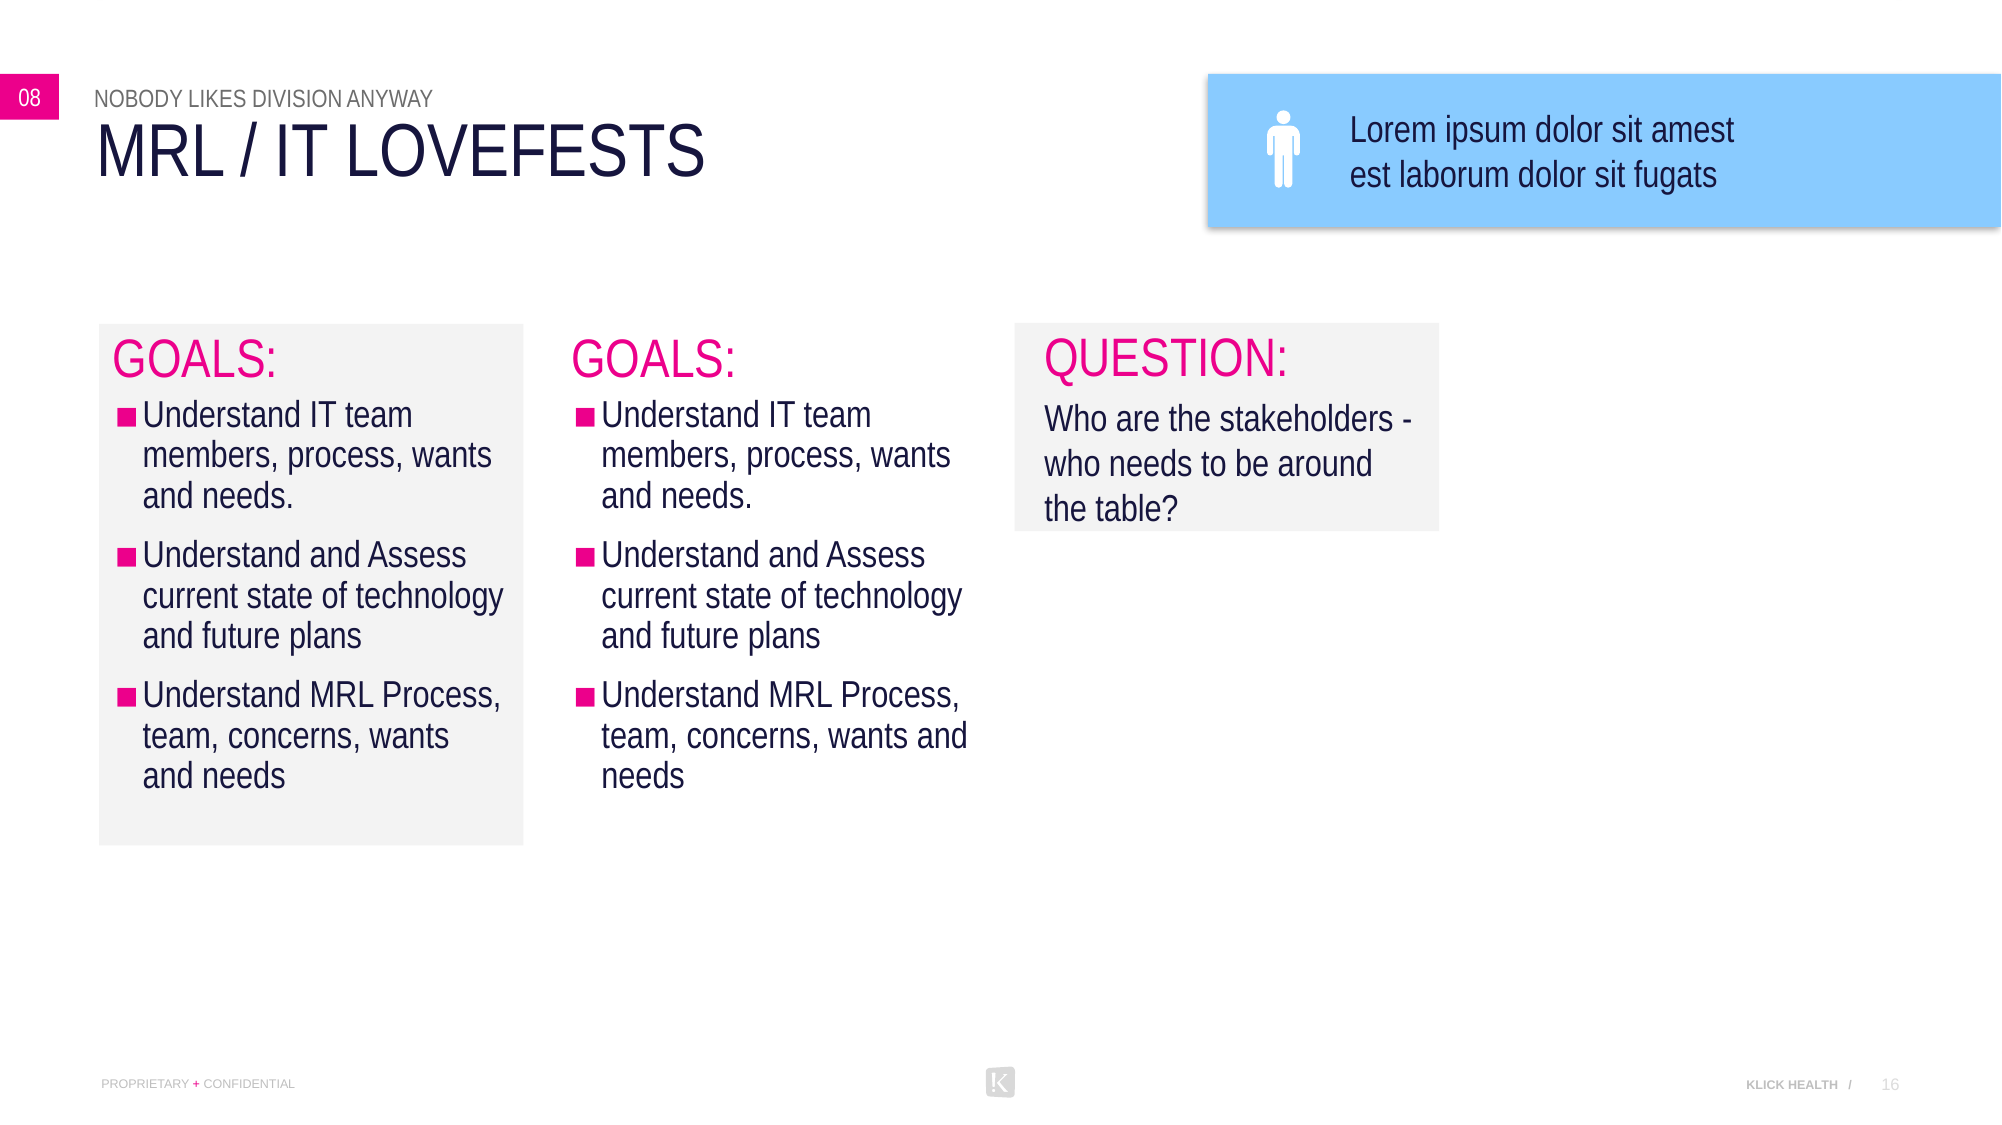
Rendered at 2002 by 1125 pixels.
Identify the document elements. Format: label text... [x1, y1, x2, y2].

list GOALS: Understand IT team members, process, wants and needs. Understand and Assess current state of technology and future plans Understand MRL Process, team, concerns, wants and needs [557, 323, 982, 803]
slide_number 16 [1860, 1073, 1900, 1094]
list 08 [0, 73, 59, 120]
list QUESTION: Who are the stakeholders - who needs to be around the table? [1014, 322, 1440, 532]
title MRL / IT LoveFESTS [96, 119, 1202, 192]
text_box Lorem ipsum dolor sit amest est laborum dolor sit fugats [1207, 73, 2001, 228]
list Nobody likes division anyway [87, 83, 1202, 114]
text_box [1267, 110, 1300, 188]
list GOALS: Understand IT team members, process, wants and needs. Understand and Assess current state of technology and future plans Understand MRL Process, team, concerns, wants and needs [99, 323, 524, 846]
